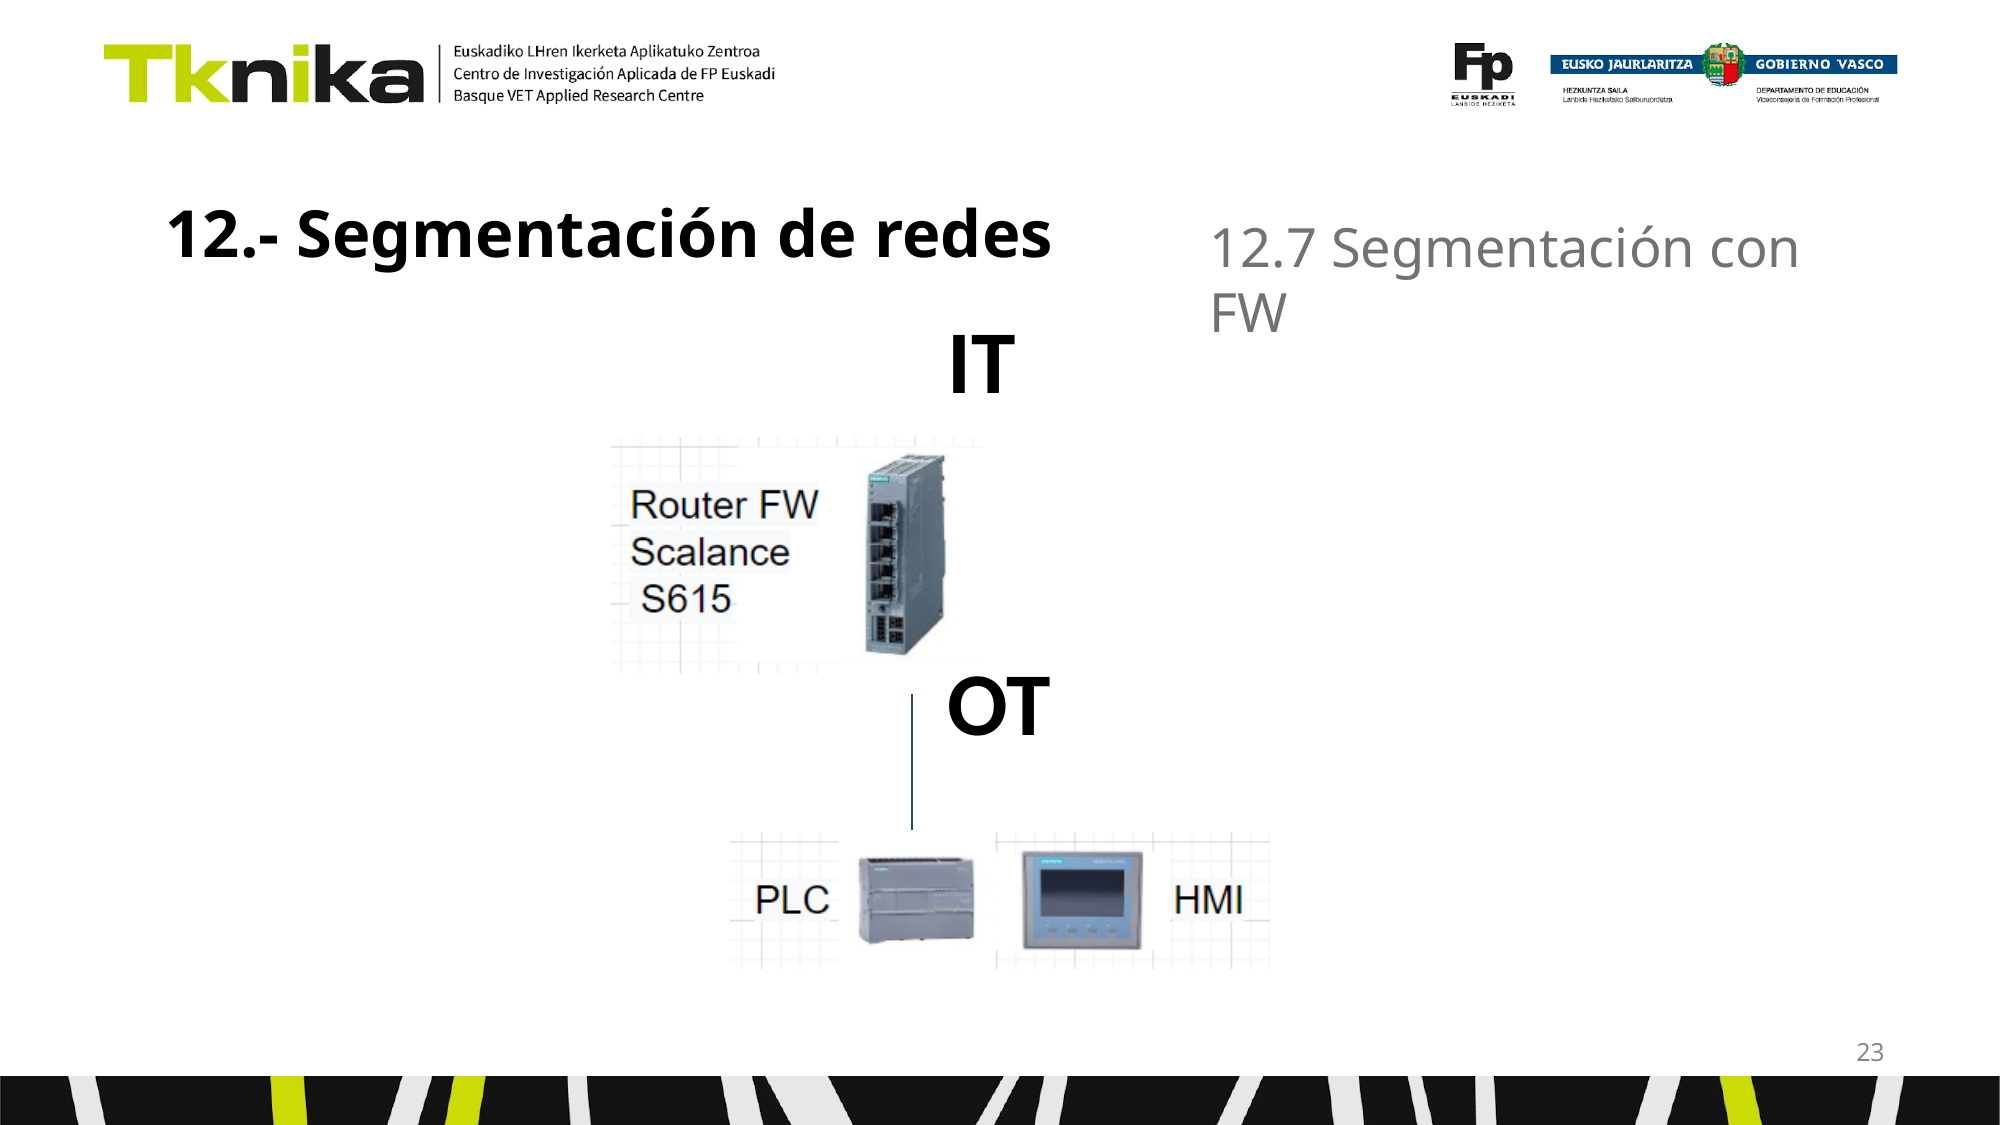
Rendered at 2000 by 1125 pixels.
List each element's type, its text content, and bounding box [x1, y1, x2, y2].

text_box IT [932, 288, 1067, 427]
slide_number ‹#› [1433, 1023, 1900, 1084]
picture [610, 437, 982, 674]
picture [730, 832, 1270, 969]
text_box 12.7 Segmentación con FW [1119, 198, 1868, 359]
text_box OT [933, 630, 1067, 768]
picture [102, 42, 1898, 106]
title 12.- Segmentación de redes [130, 184, 1089, 279]
picture [0, 1076, 2000, 1125]
